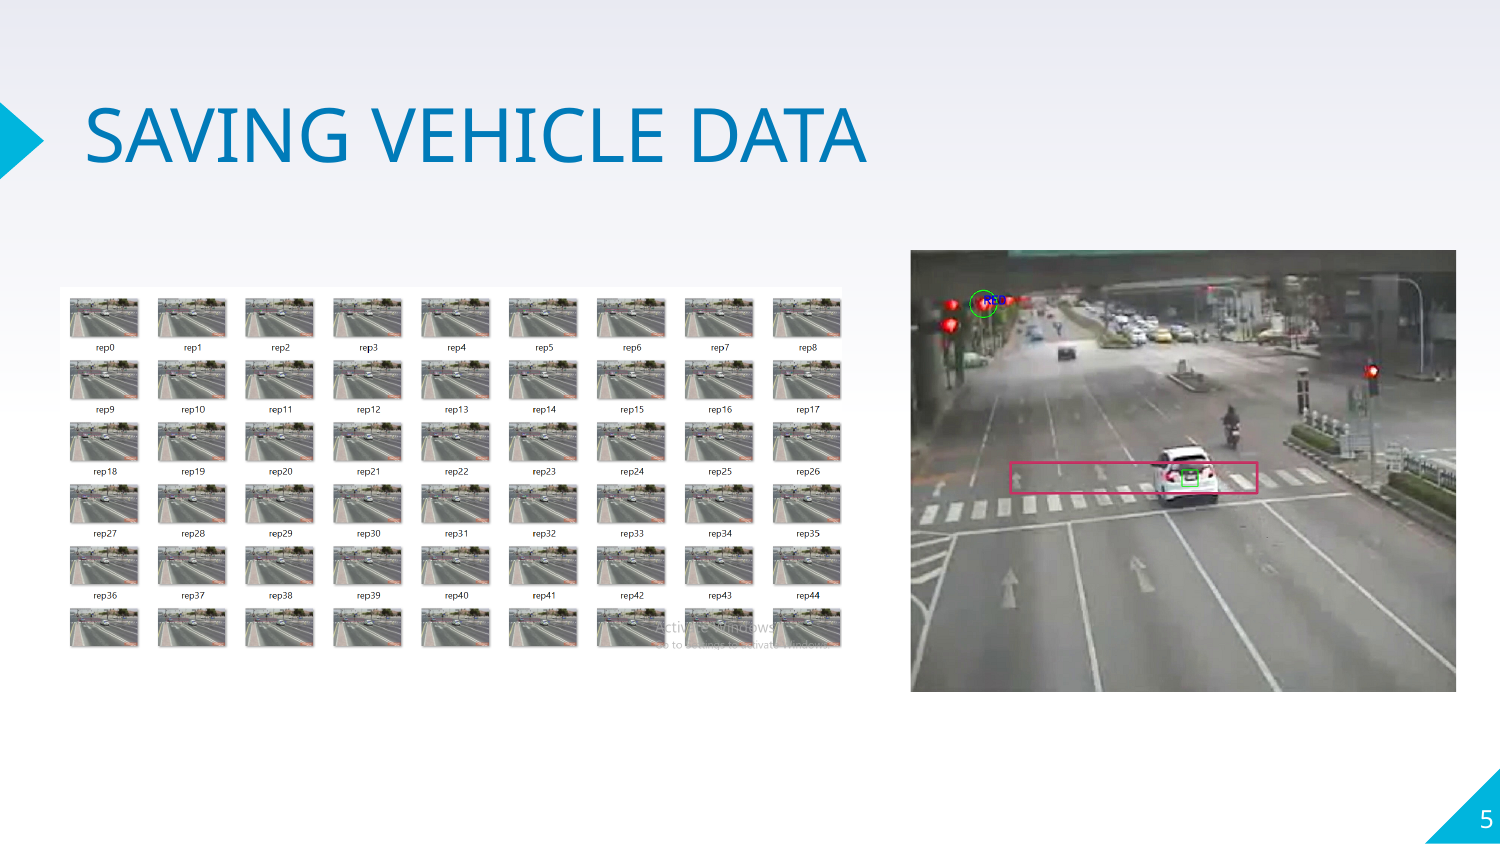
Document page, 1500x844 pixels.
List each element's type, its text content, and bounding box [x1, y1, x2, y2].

picture [60, 287, 842, 650]
title SAVING VEHICLE DATA [84, 104, 1266, 288]
picture [910, 250, 1457, 692]
slide_number 5 [1418, 760, 1494, 838]
